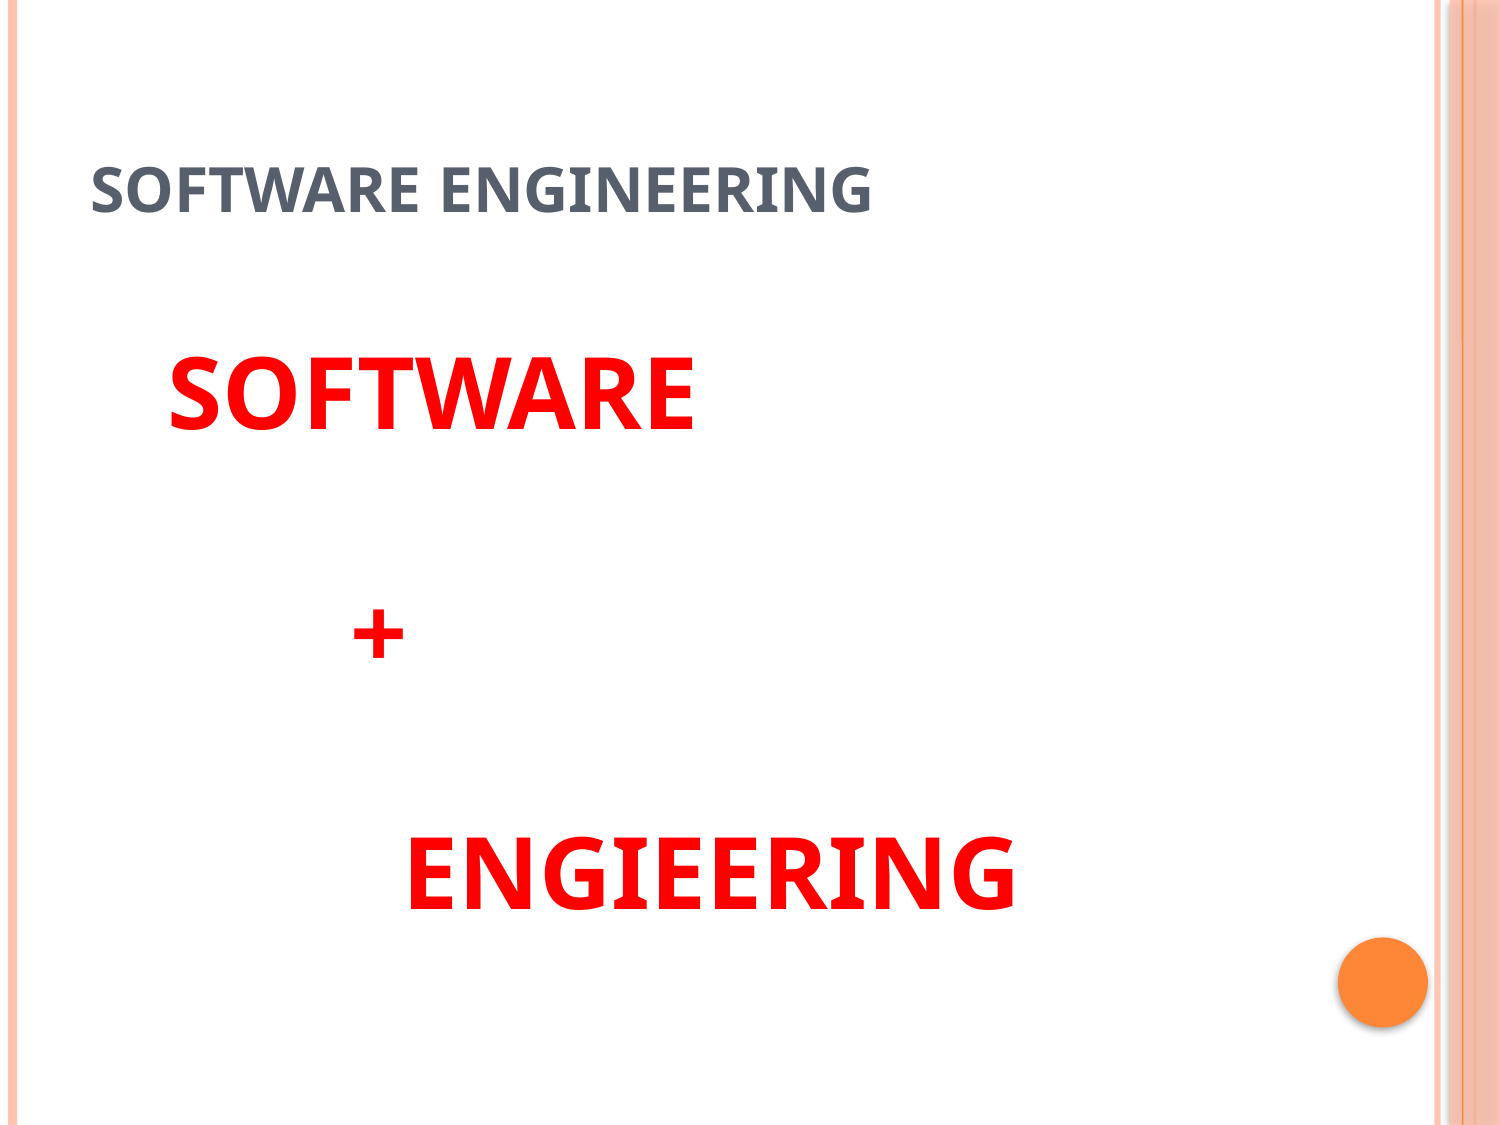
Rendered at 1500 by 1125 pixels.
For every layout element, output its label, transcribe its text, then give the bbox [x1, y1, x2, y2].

list SOFTWARE + ENGIEERING [75, 262, 1300, 1062]
title Software engineering [75, 45, 1300, 233]
